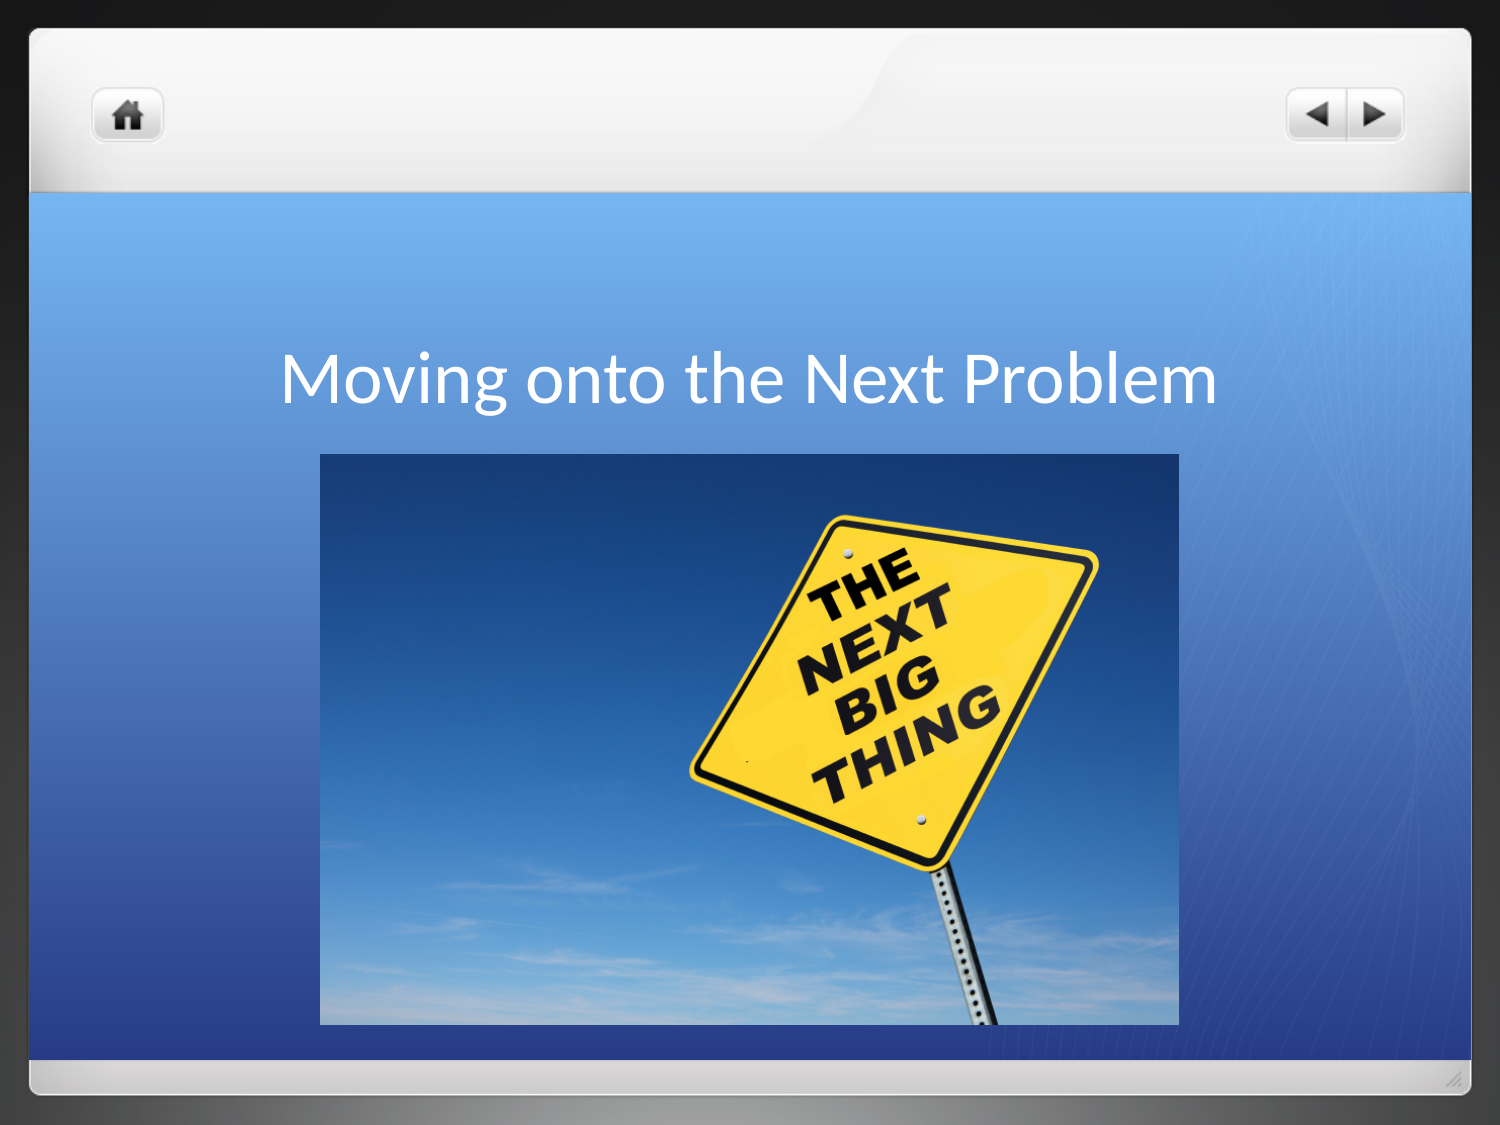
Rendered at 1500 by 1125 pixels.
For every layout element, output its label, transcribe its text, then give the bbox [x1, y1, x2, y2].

picture [0, 0, 1500, 1125]
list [67, 453, 1432, 1026]
title Moving onto the Next Problem [68, 238, 1432, 427]
